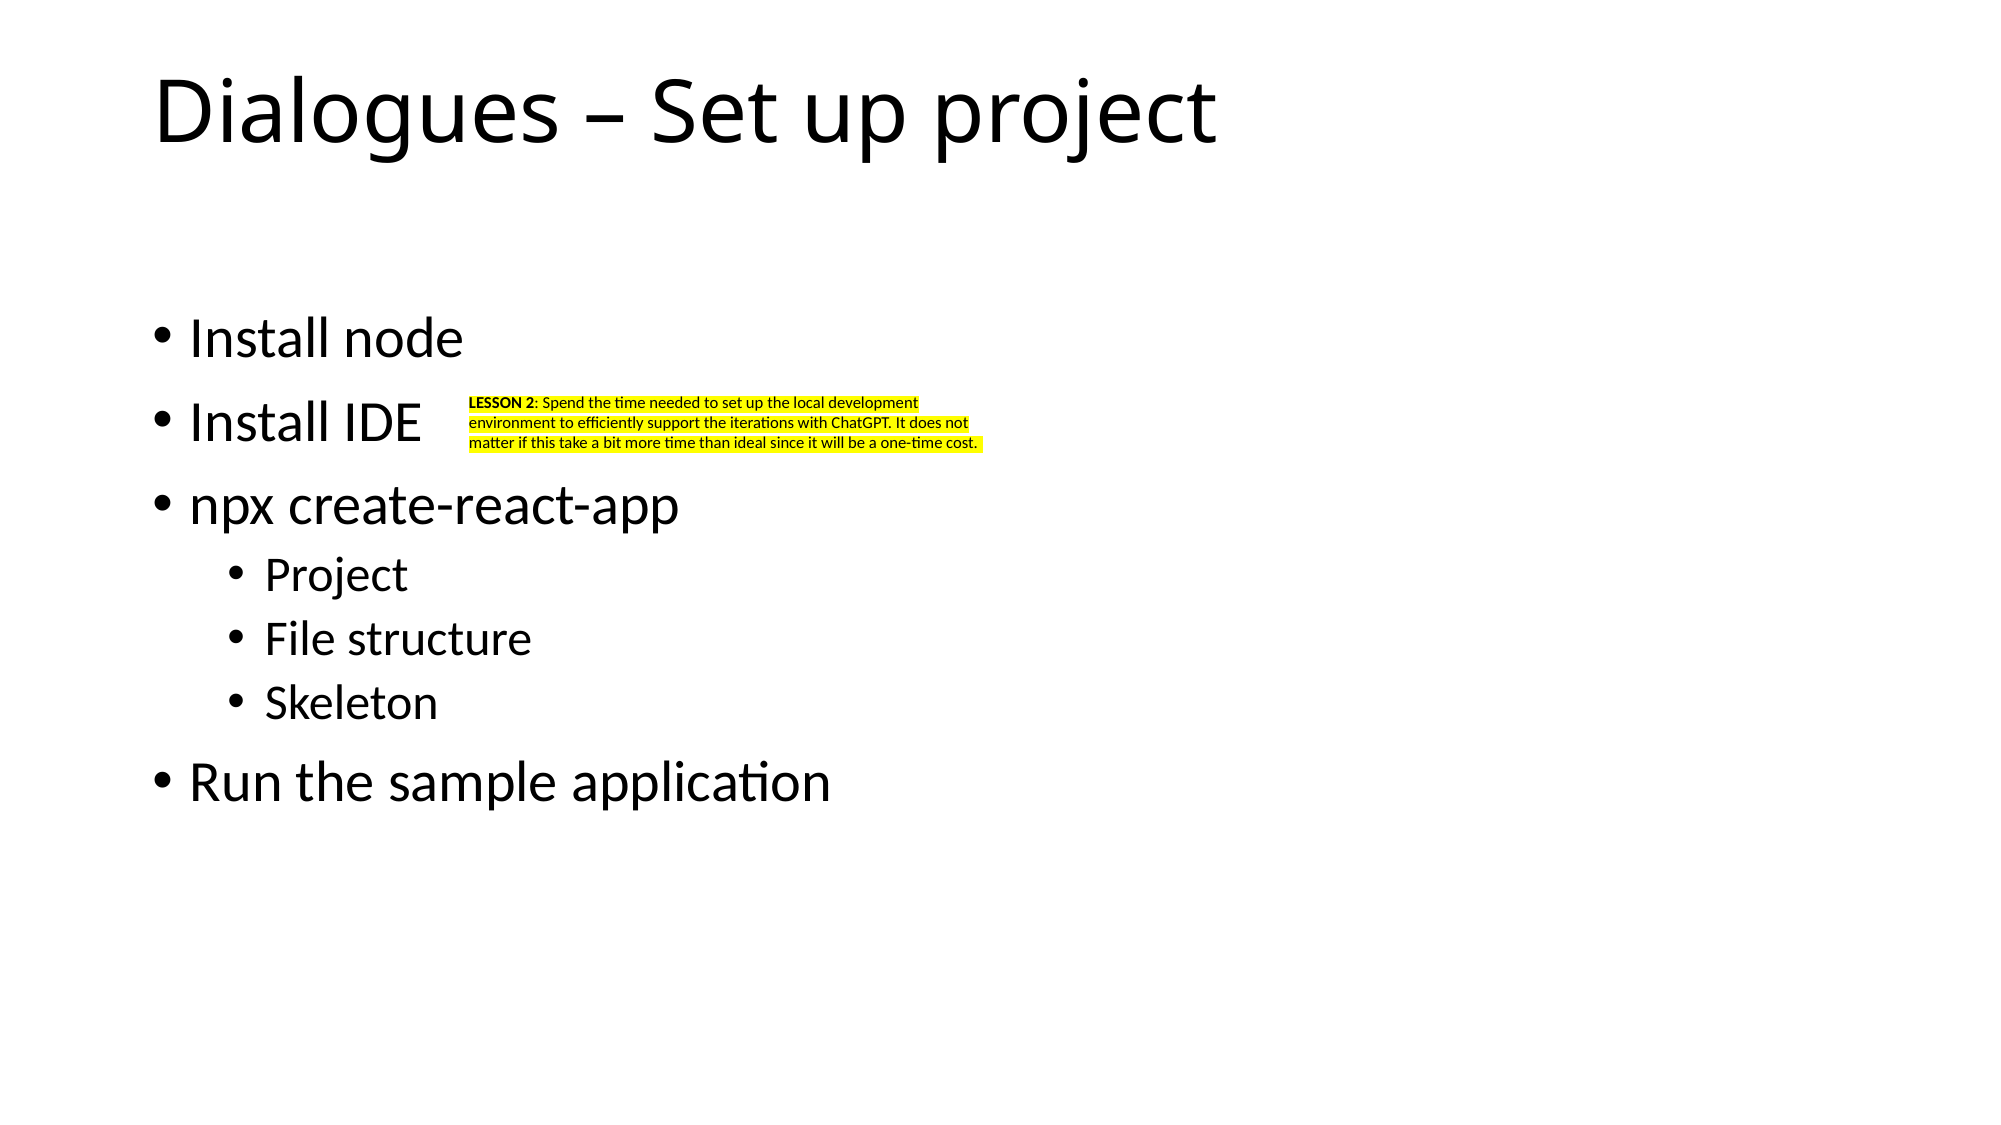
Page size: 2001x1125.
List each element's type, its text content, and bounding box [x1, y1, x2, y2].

title Dialogues – Set up project [137, 59, 1863, 170]
list Install node Install IDE npx create-react-app Project File structure Skeleton Run the sample application [137, 299, 1863, 1014]
text_box LESSON 2: Spend the time needed to set up the local development environment to efficiently support the iterations with ChatGPT. It does not matter if this take a bit more time than ideal since it will be a one-time cost. [454, 384, 1000, 460]
